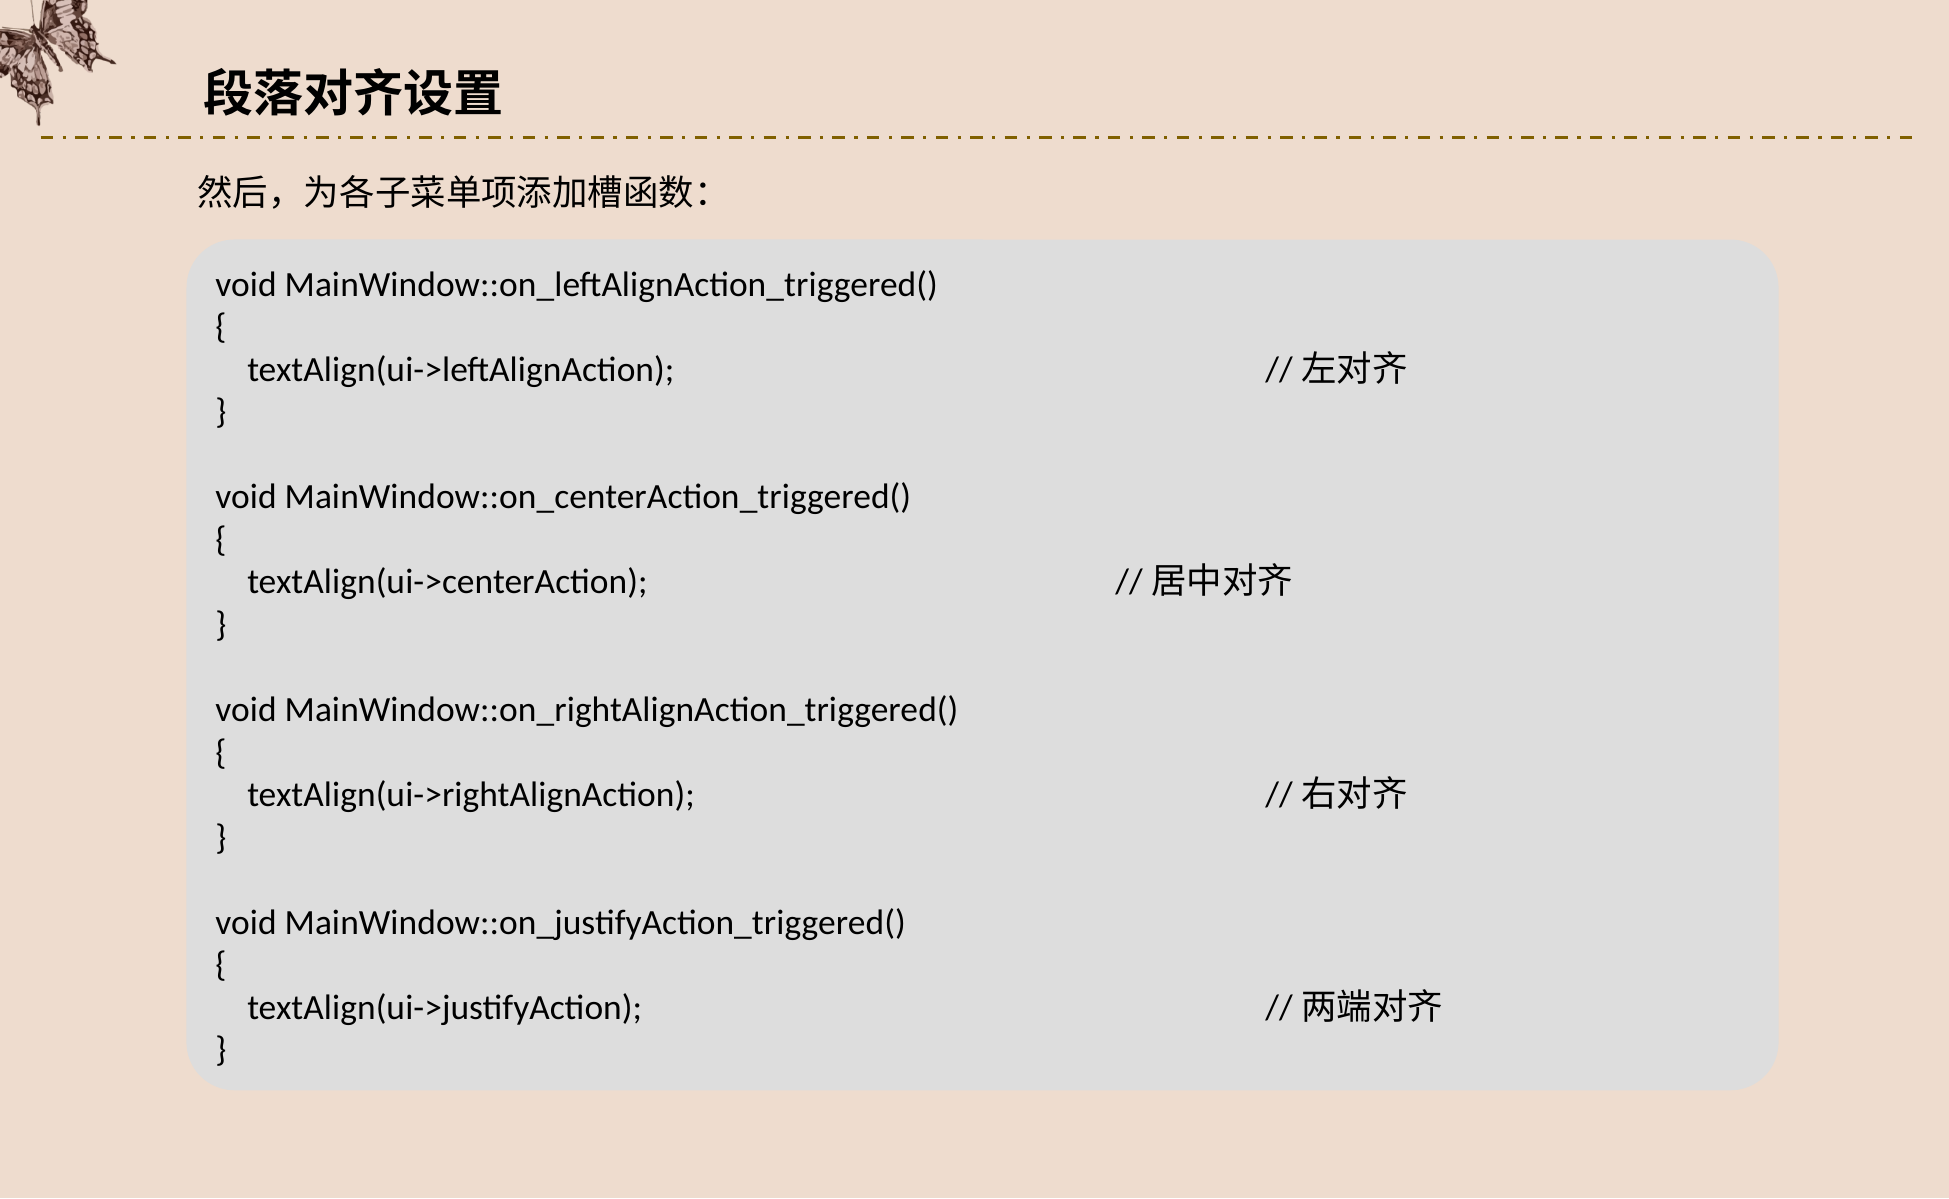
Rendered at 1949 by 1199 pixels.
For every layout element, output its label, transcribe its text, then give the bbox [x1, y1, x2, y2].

text_box 然后，为各子菜单项添加槽函数： [182, 162, 745, 221]
text_box 段落对齐设置 [188, 53, 519, 129]
picture [0, 0, 142, 138]
text_box void MainWindow::on_leftAlignAction_triggered() { textAlign(ui->leftAlignAction); //左对齐 } void MainWindow::on_centerAction_triggered() { textAlign(ui->centerAction); //居中对齐 } void MainWindow::on_rightAlignAction_triggered() { textAlign(ui->rightAlignAction); //右对齐 } void MainWindow::on_justifyAction_triggered() { textAlign(ui->justifyAction); //两端对齐 } [186, 239, 1779, 1091]
